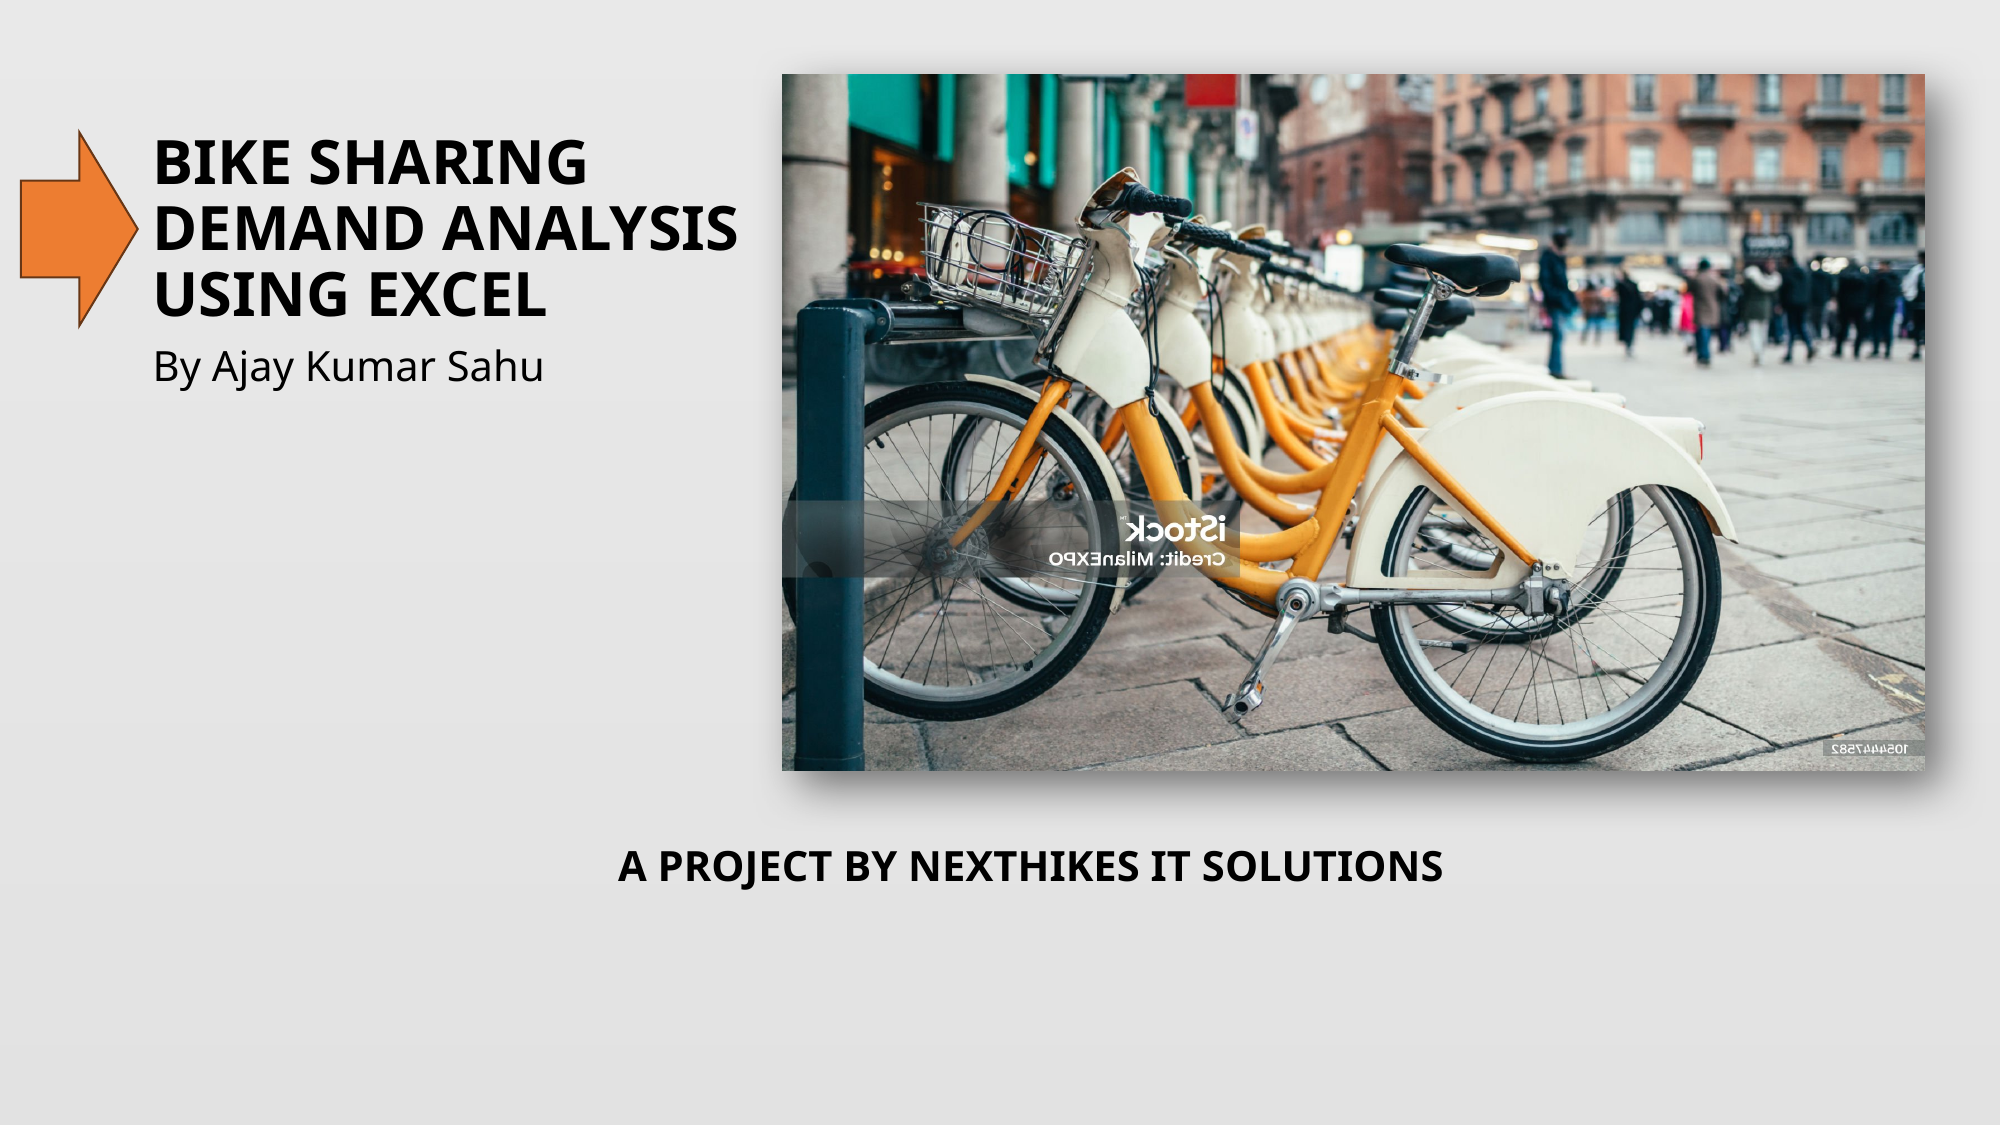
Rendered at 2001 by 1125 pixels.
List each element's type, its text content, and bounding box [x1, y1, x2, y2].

title BIKE SHARING DEMAND ANALYSIS USING EXCEL [137, 75, 781, 337]
text_box A PROJECT BY NEXTHIKES IT SOLUTIONS [137, 832, 1925, 897]
list By Ajay Kumar Sahu [137, 337, 782, 399]
text_box [19, 128, 139, 330]
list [782, 74, 1925, 771]
